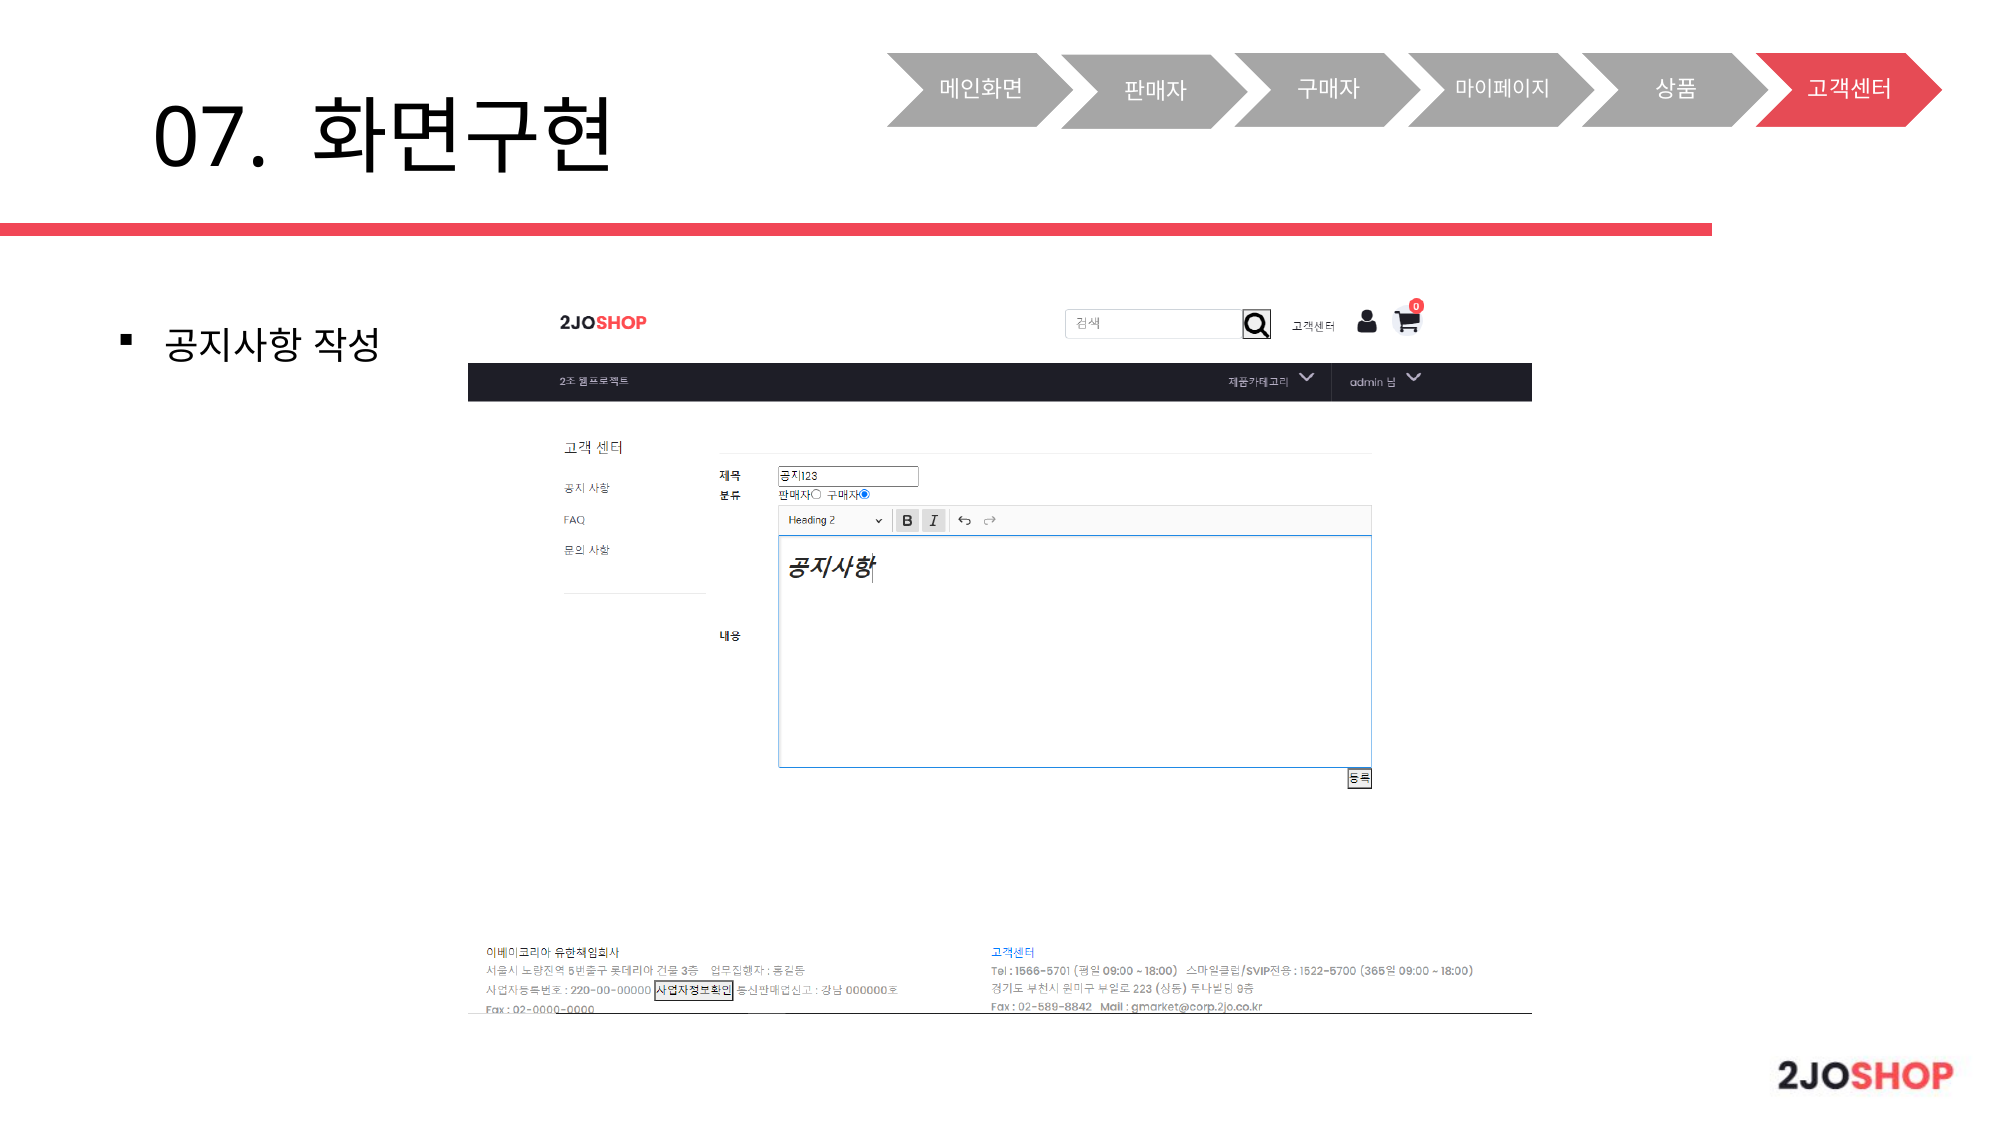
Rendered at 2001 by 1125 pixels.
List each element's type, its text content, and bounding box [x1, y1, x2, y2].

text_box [882, 45, 1946, 135]
text_box 공지사항 작성 [102, 314, 398, 375]
title 07. 화면구현 [137, 59, 1863, 219]
picture [1750, 1036, 1975, 1112]
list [468, 289, 1532, 1014]
